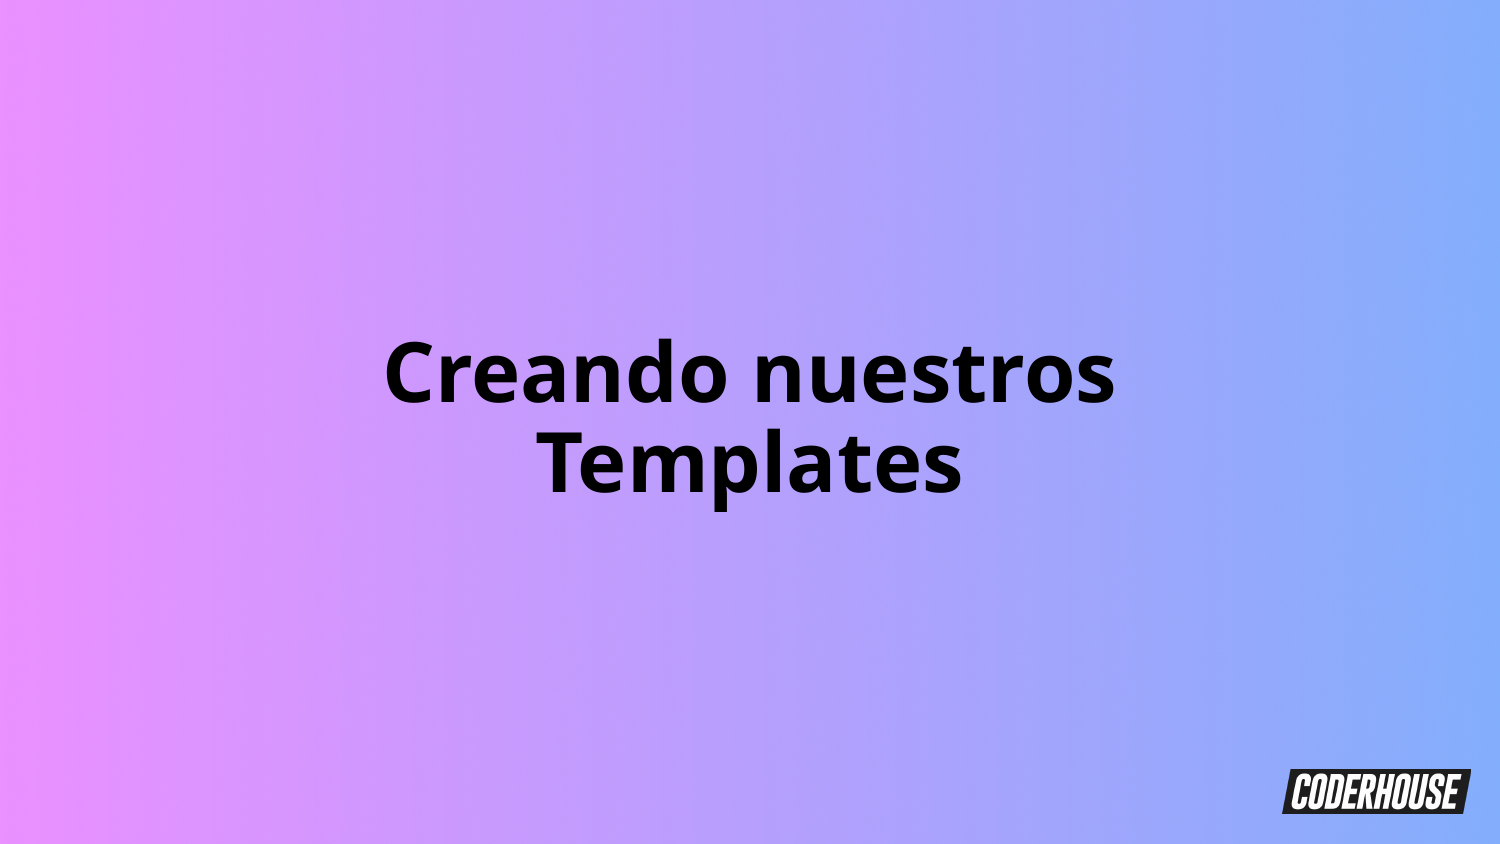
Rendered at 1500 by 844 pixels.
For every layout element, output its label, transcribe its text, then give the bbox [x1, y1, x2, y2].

text_box Creando nuestros Templates [239, 315, 1261, 526]
picture [0, 0, 1500, 844]
